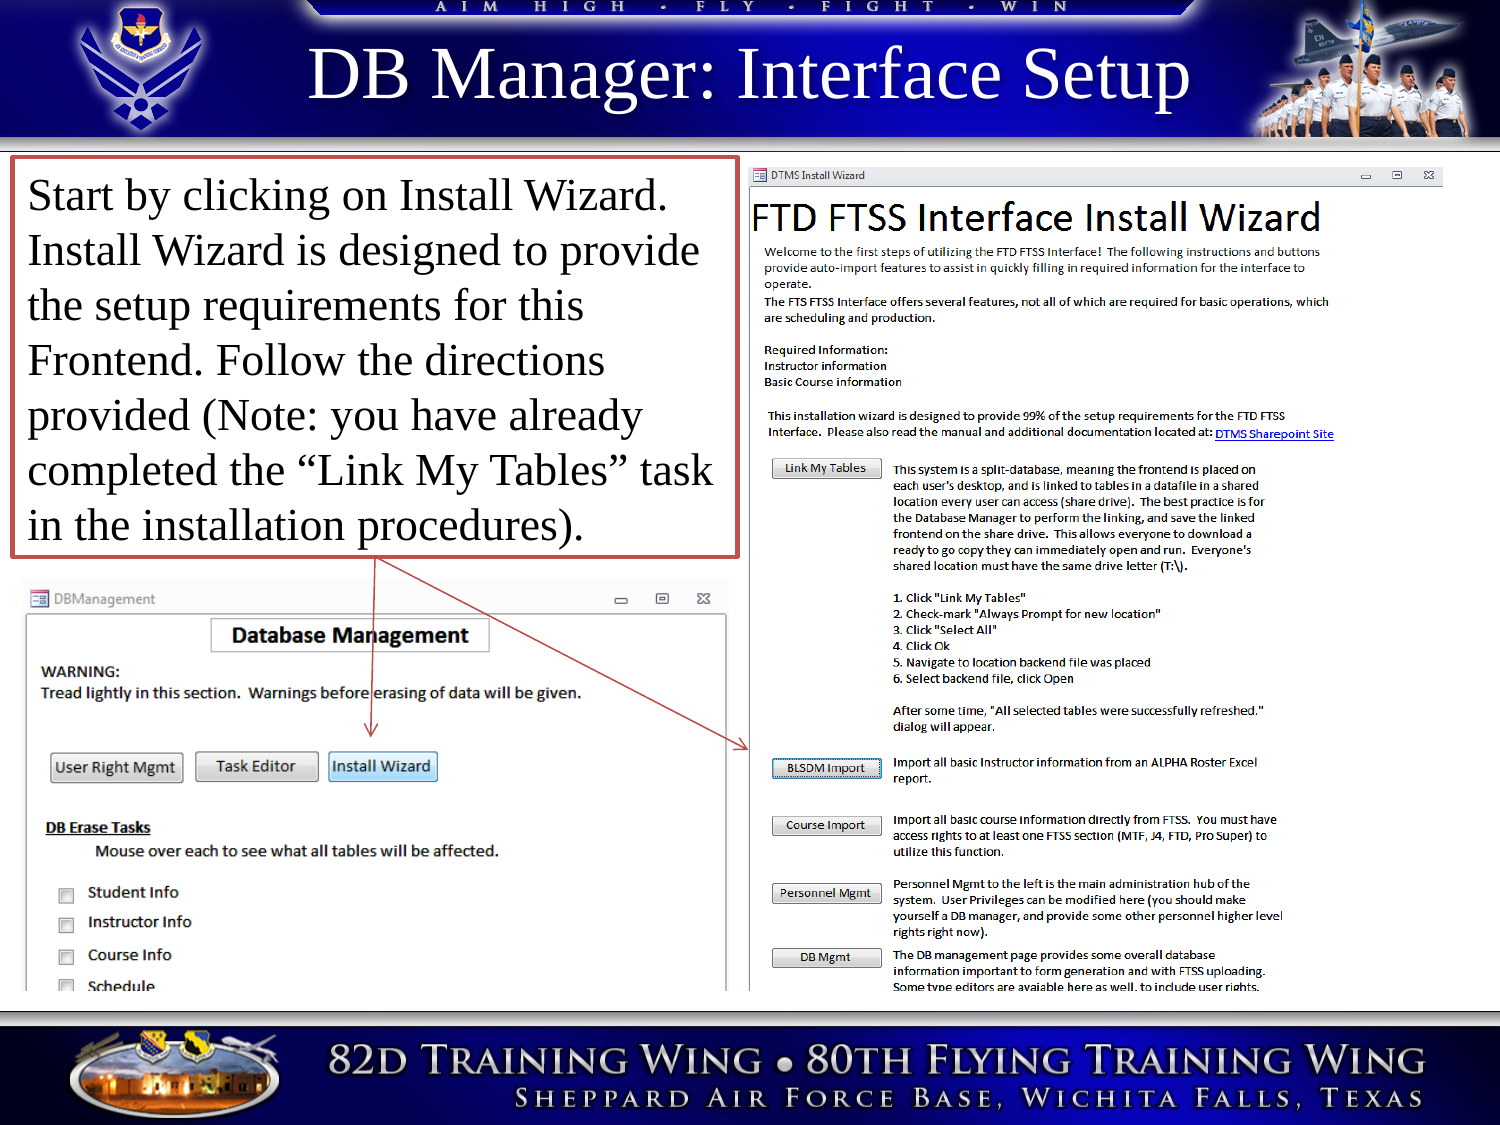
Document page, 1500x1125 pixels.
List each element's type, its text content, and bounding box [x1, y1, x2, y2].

title DB Manager: Interface Setup [0, 0, 1500, 138]
picture [20, 578, 730, 991]
picture [748, 166, 1443, 991]
text_box Start by clicking on Install Wizard. Install Wizard is designed to provide the setup requirements for this Frontend. Follow the directions provided (Note: you have already completed the “Link My Tables” task in the installation procedures). [10, 155, 740, 559]
picture [0, 1011, 1500, 1125]
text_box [374, 560, 749, 751]
picture [0, 138, 1500, 153]
